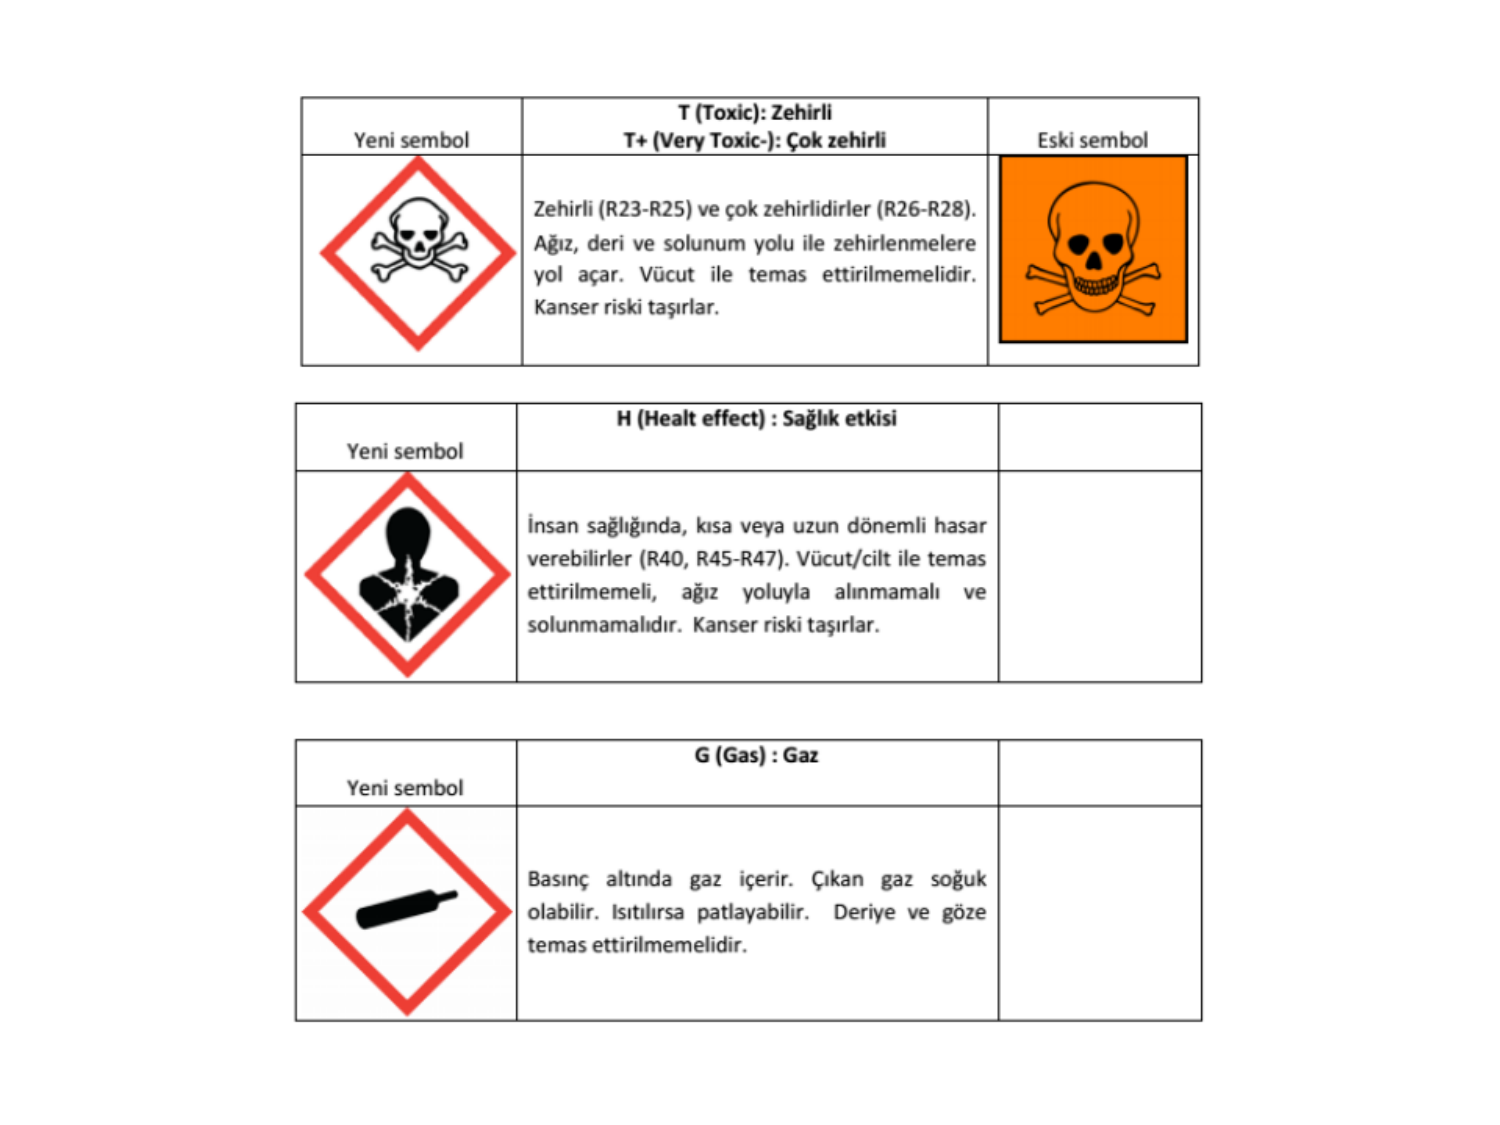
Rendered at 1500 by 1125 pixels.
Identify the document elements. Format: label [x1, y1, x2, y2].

picture [266, 94, 1234, 1030]
